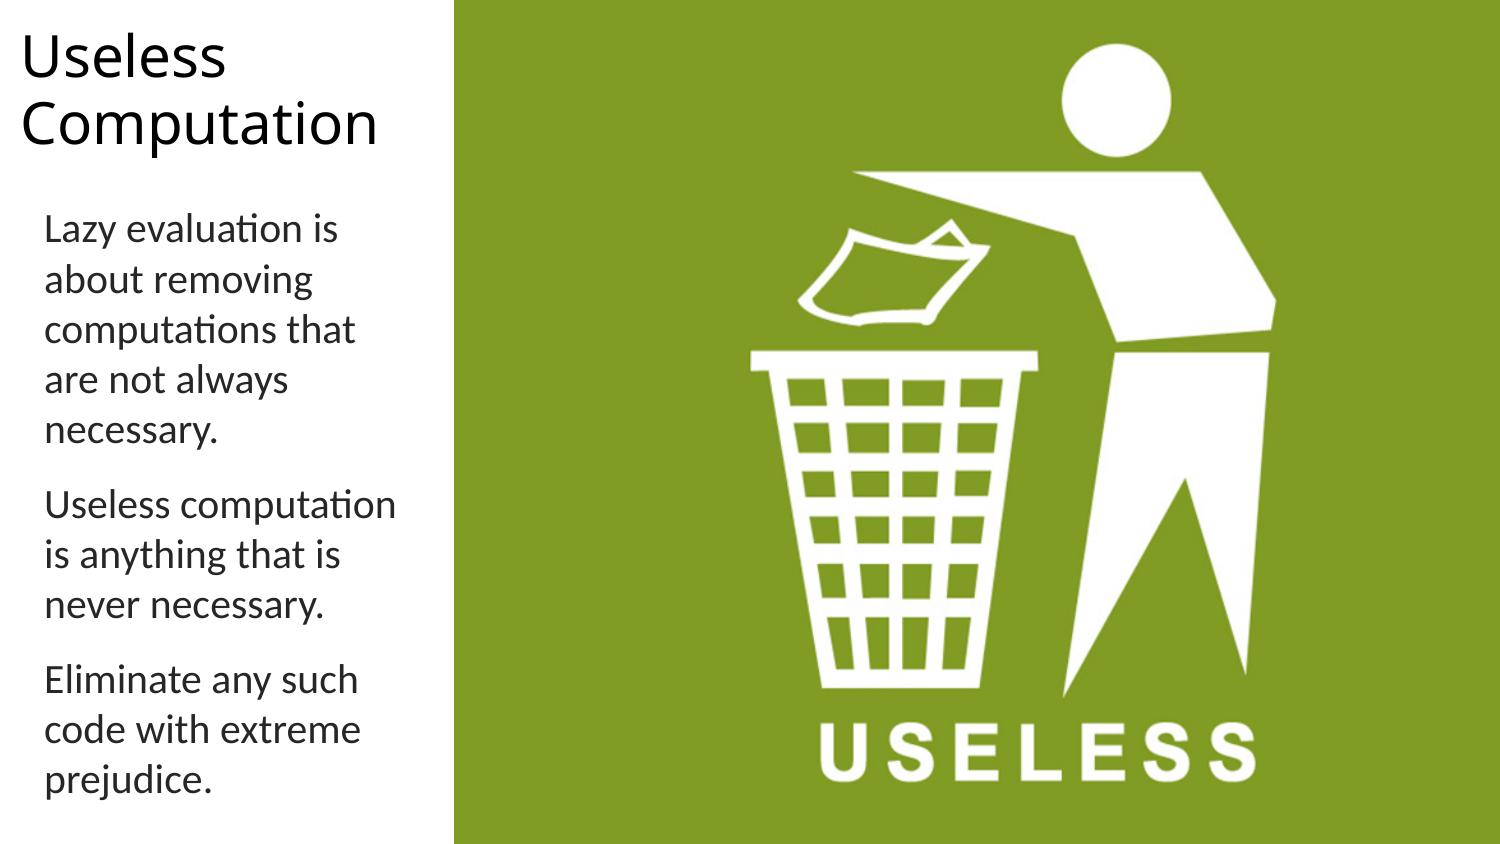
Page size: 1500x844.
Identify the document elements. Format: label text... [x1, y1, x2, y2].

text_box [0, 0, 451, 844]
picture [454, 0, 1500, 844]
text_box Computation [5, 79, 448, 328]
text_box Lazy evaluation is about removing computations that are not always necessary. Useless computation is anything that is never necessary. Eliminate any such code with extreme prejudice. [29, 328, 432, 809]
text_box Useless [5, 8, 449, 79]
